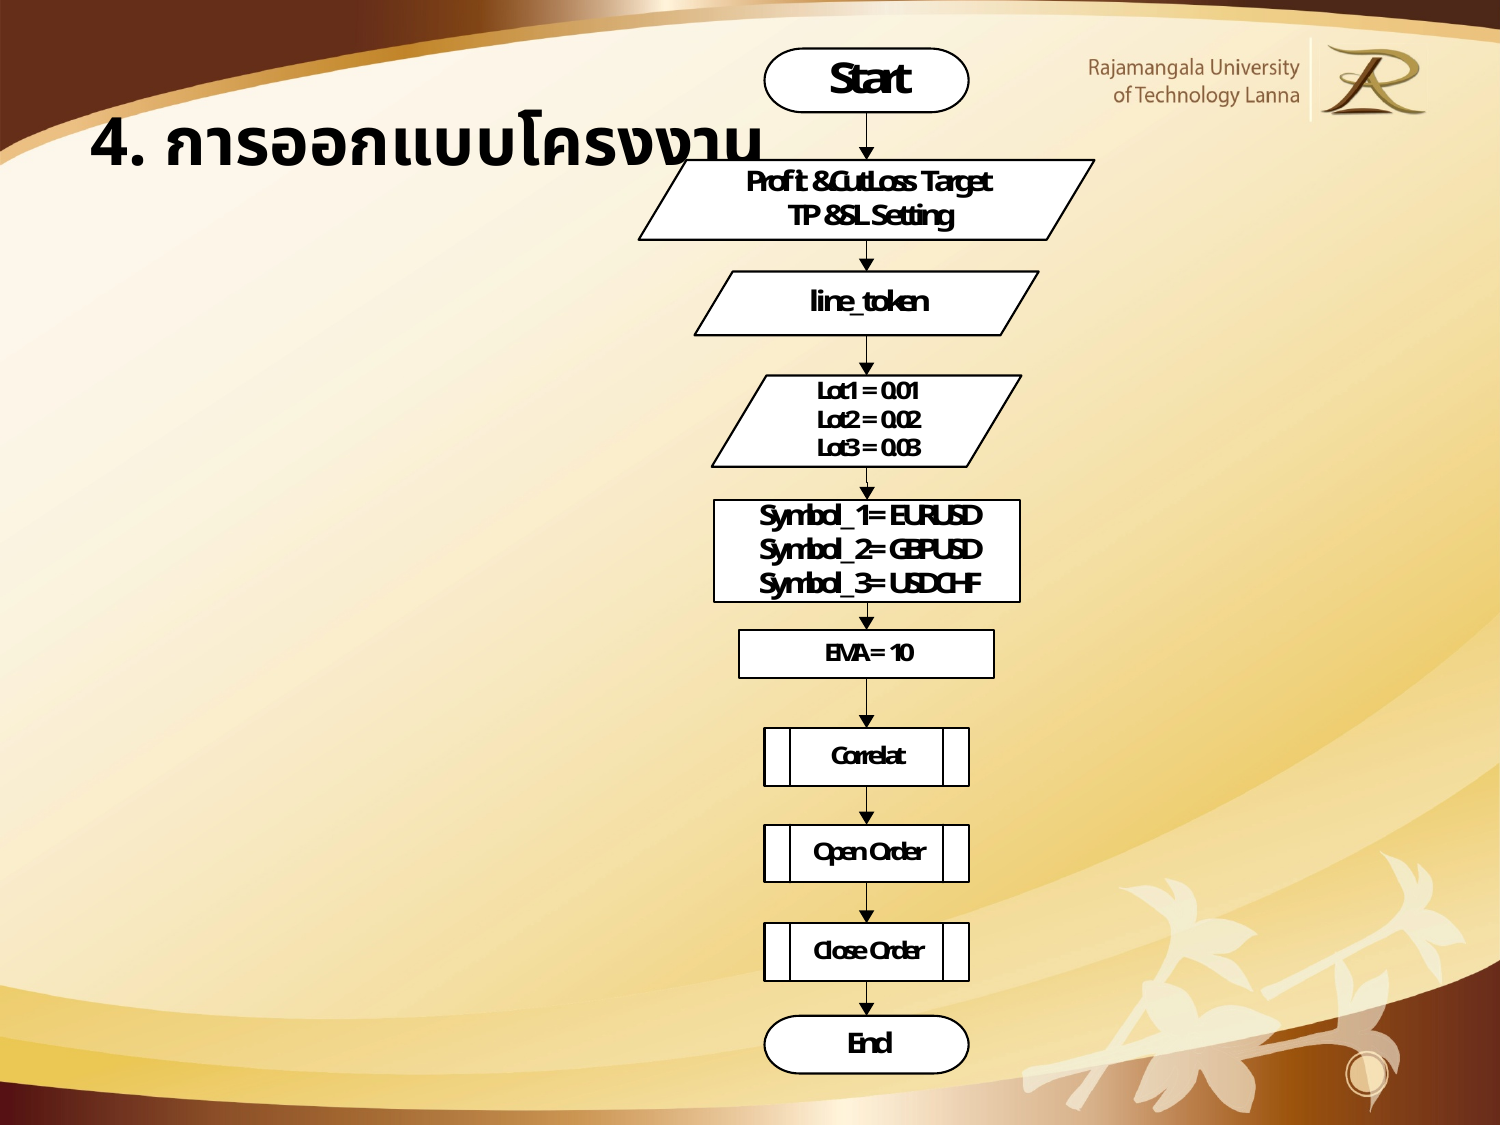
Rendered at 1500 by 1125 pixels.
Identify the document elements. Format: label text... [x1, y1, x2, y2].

picture [0, 0, 1500, 1125]
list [634, 44, 1098, 1125]
title 4. การออกแบบโครงงาน [75, 45, 632, 233]
title 4. การออกแบบโครงงาน [1098, 45, 1425, 233]
slide_number [1101, 1042, 1425, 1103]
